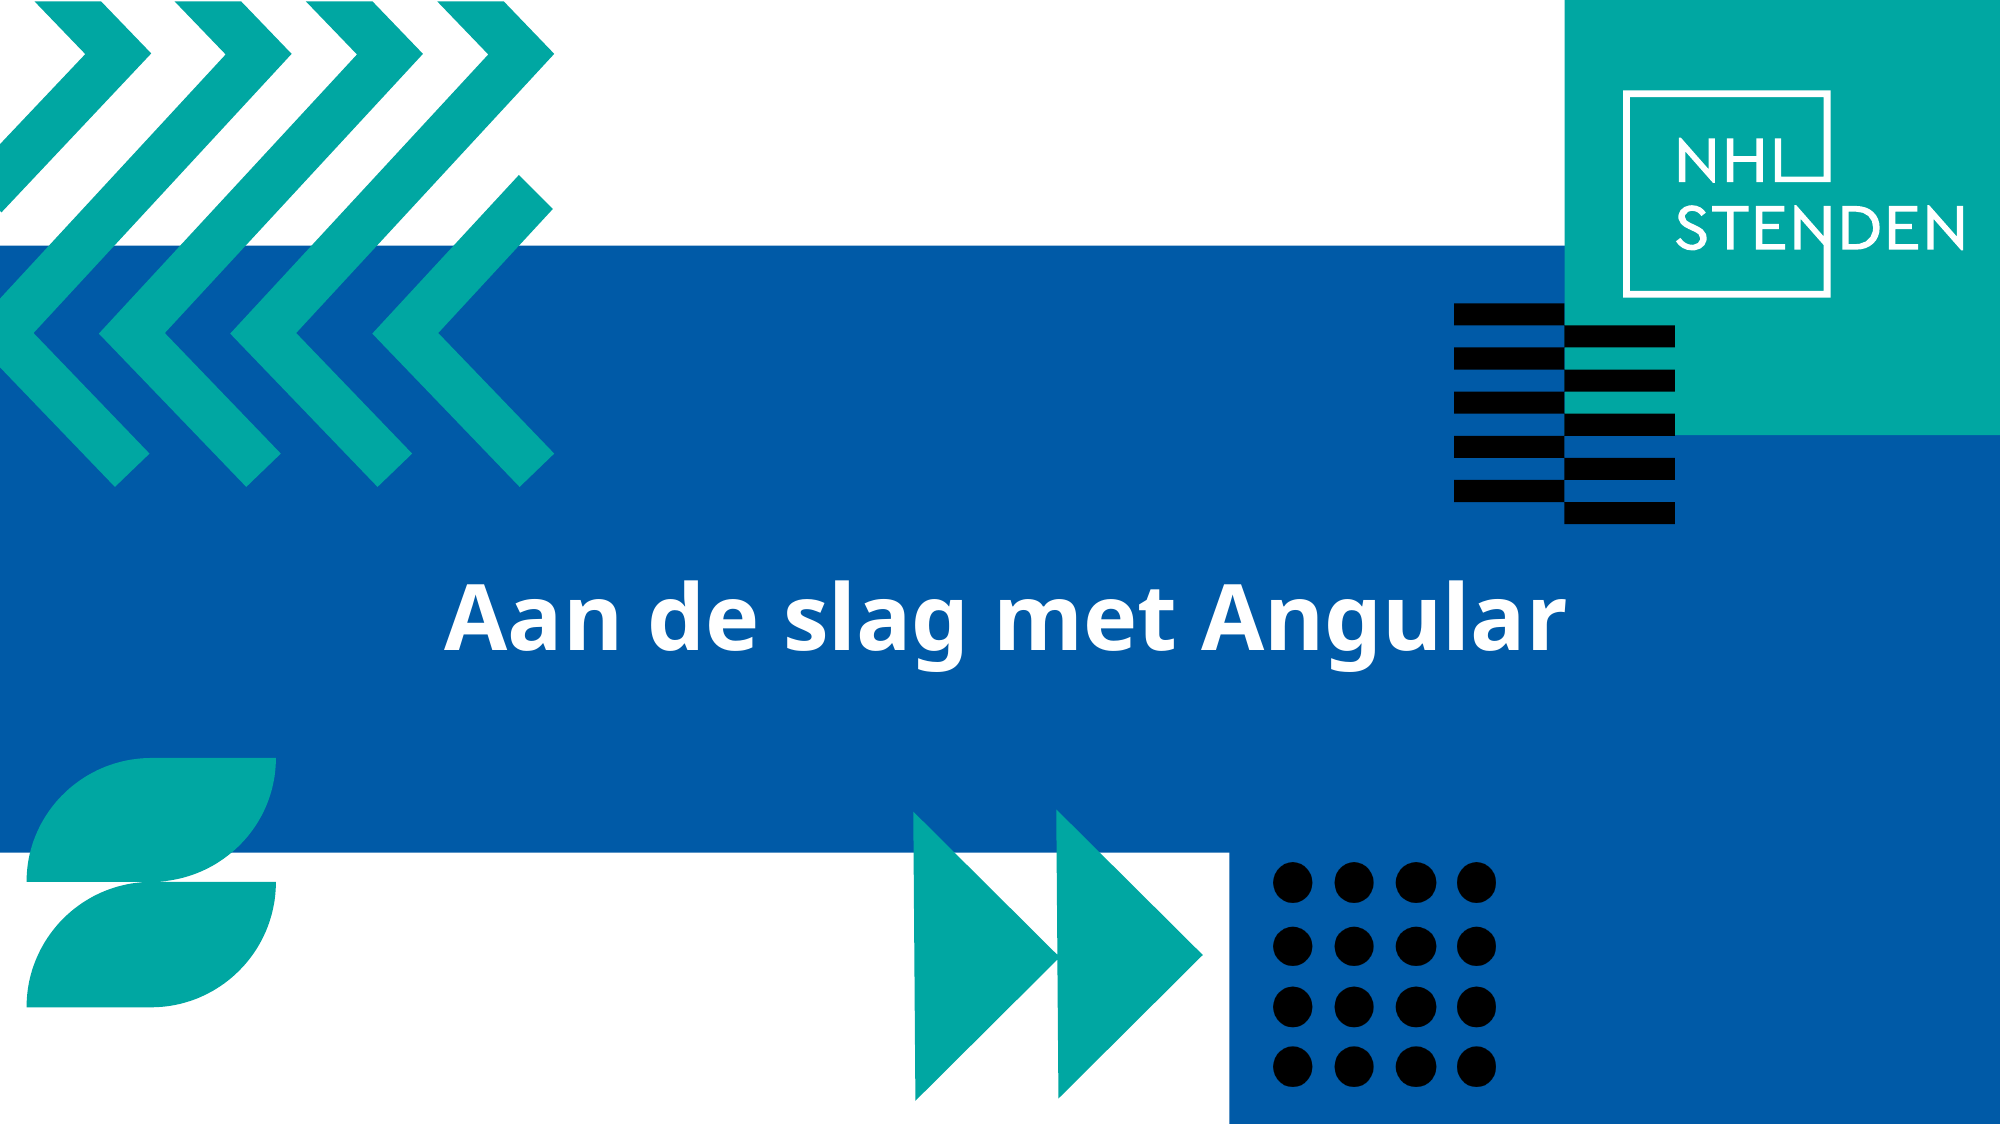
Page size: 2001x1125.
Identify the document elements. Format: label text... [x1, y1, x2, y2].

title Aan de slag met Angular [275, 505, 1738, 722]
picture [1273, 862, 1496, 1087]
